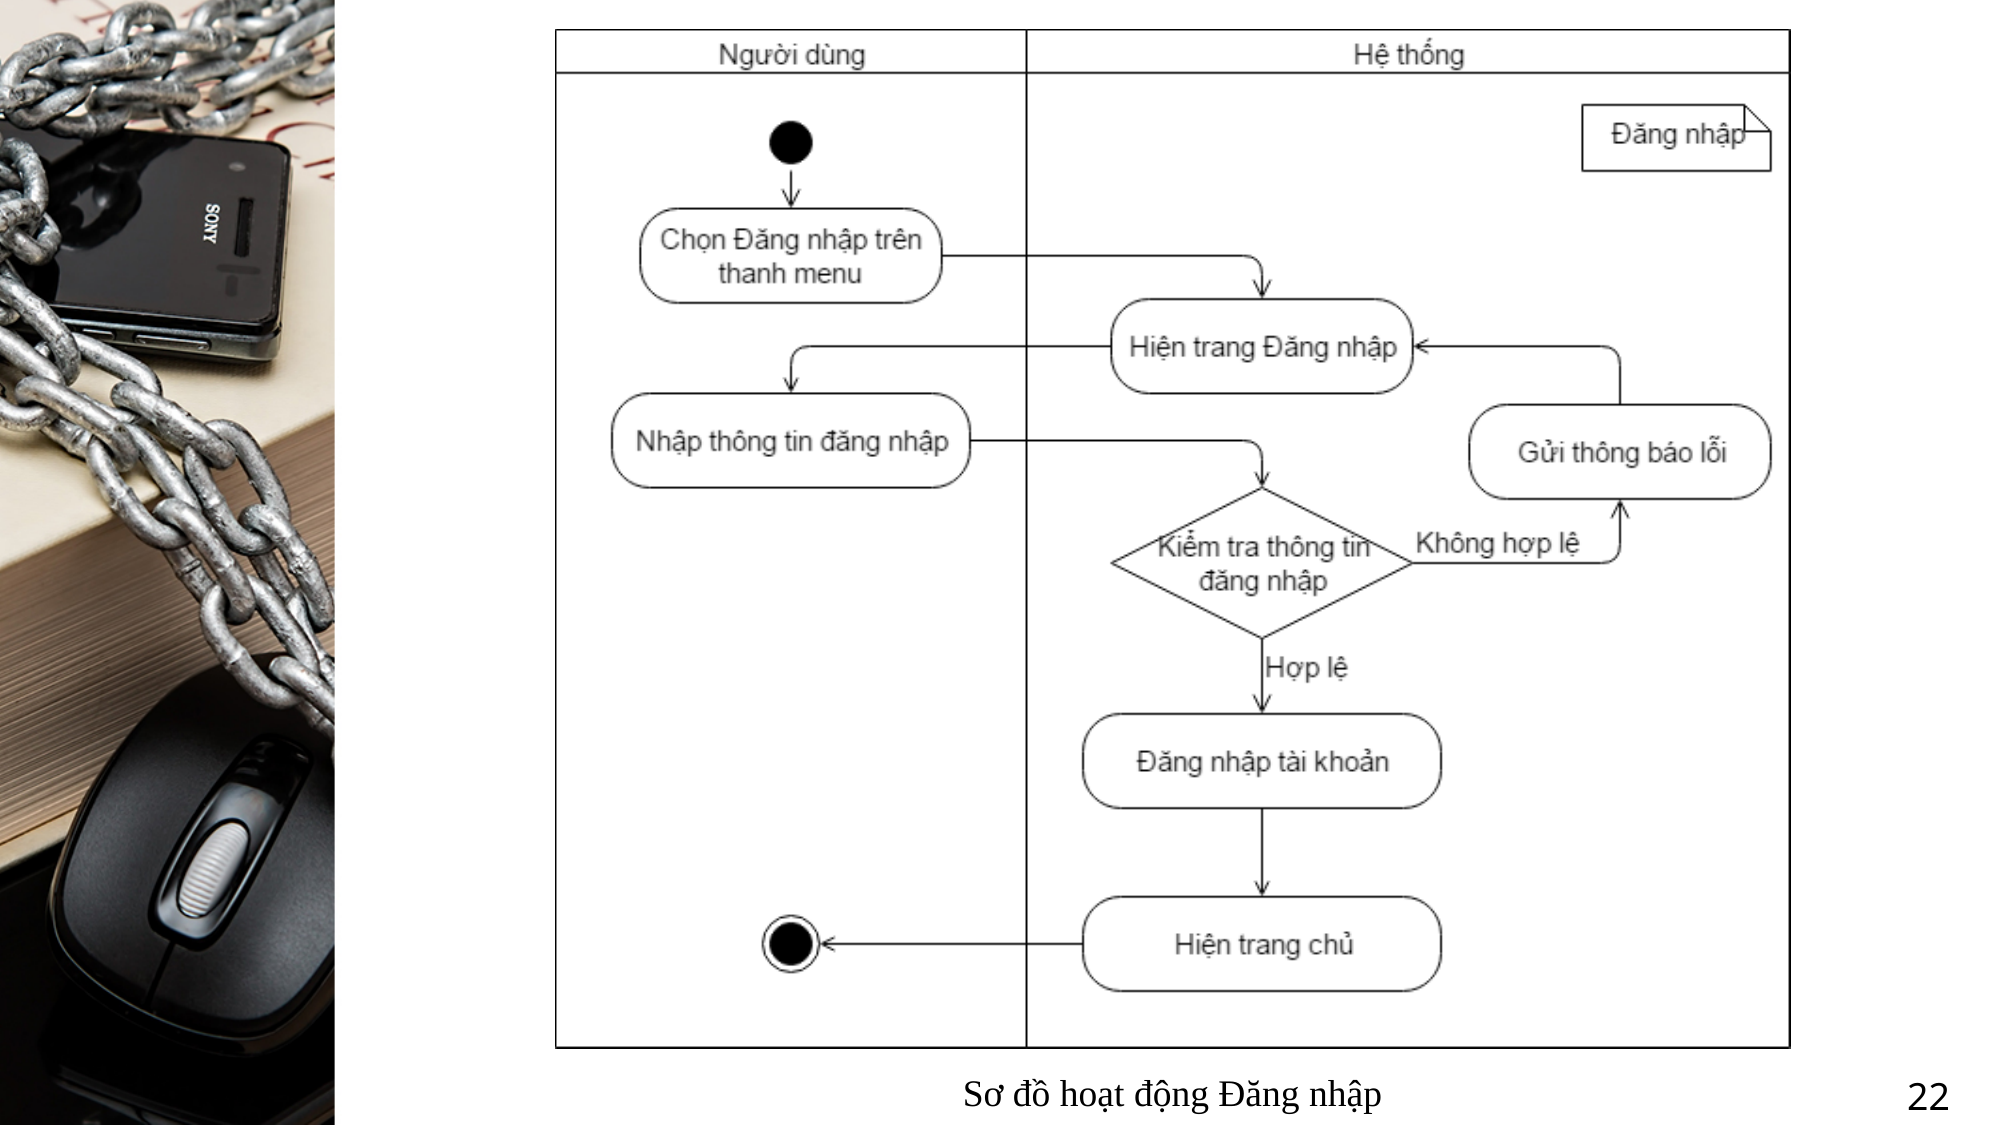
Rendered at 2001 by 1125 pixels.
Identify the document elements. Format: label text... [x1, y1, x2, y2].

text_box Sơ đồ hoạt động Đăng nhập [948, 1061, 1398, 1122]
picture [0, 0, 2001, 1125]
text_box 22 [1892, 1065, 2000, 1125]
